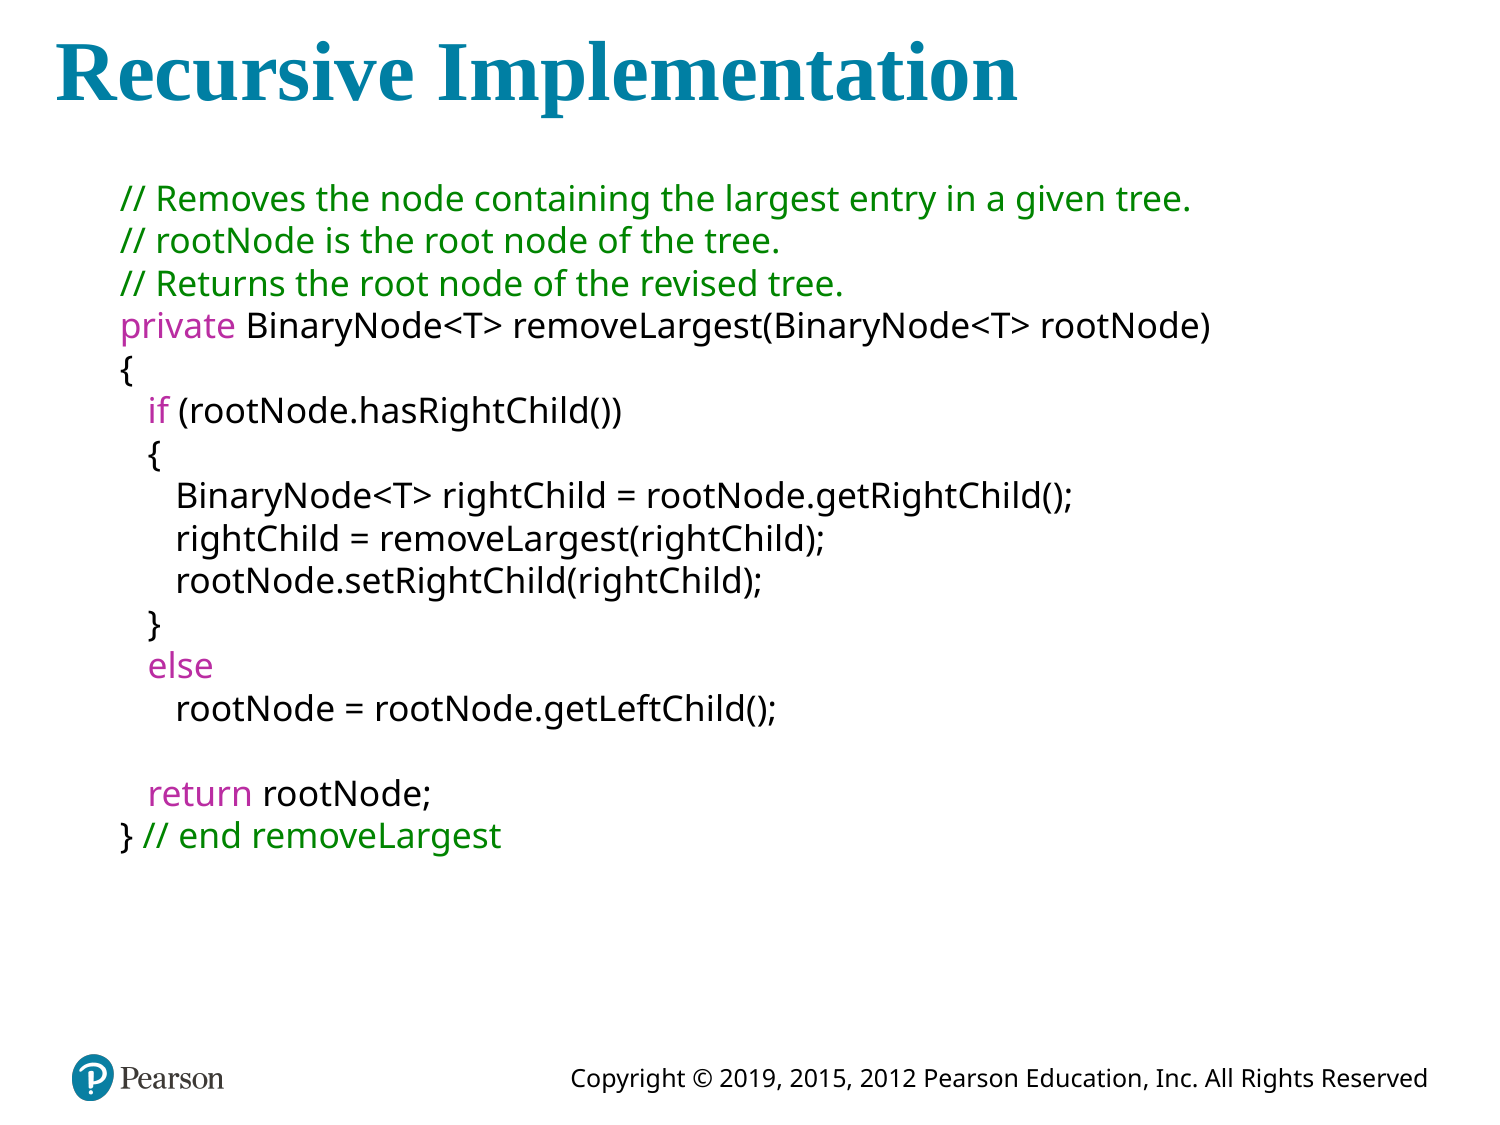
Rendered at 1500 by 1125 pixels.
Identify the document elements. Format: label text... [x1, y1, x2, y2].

picture [80, 1063, 106, 1088]
text_box // Removes the node containing the largest entry in a given tree. // rootNode is the root node of the tree. // Returns the root node of the revised tree. private BinaryNode<T> removeLargest(BinaryNode<T> rootNode) { if (rootNode.hasRightChild()) { BinaryNode<T> rightChild = rootNode.getRightChild(); rightChild = removeLargest(rightChild); rootNode.setRightChild(rightChild); } else rootNode = rootNode.getLeftChild(); return rootNode; } // end removeLargest [112, 168, 1284, 864]
picture [72, 1054, 88, 1070]
title Recursive Implementation [40, 0, 1438, 133]
picture [98, 1054, 224, 1101]
picture [72, 1087, 83, 1101]
